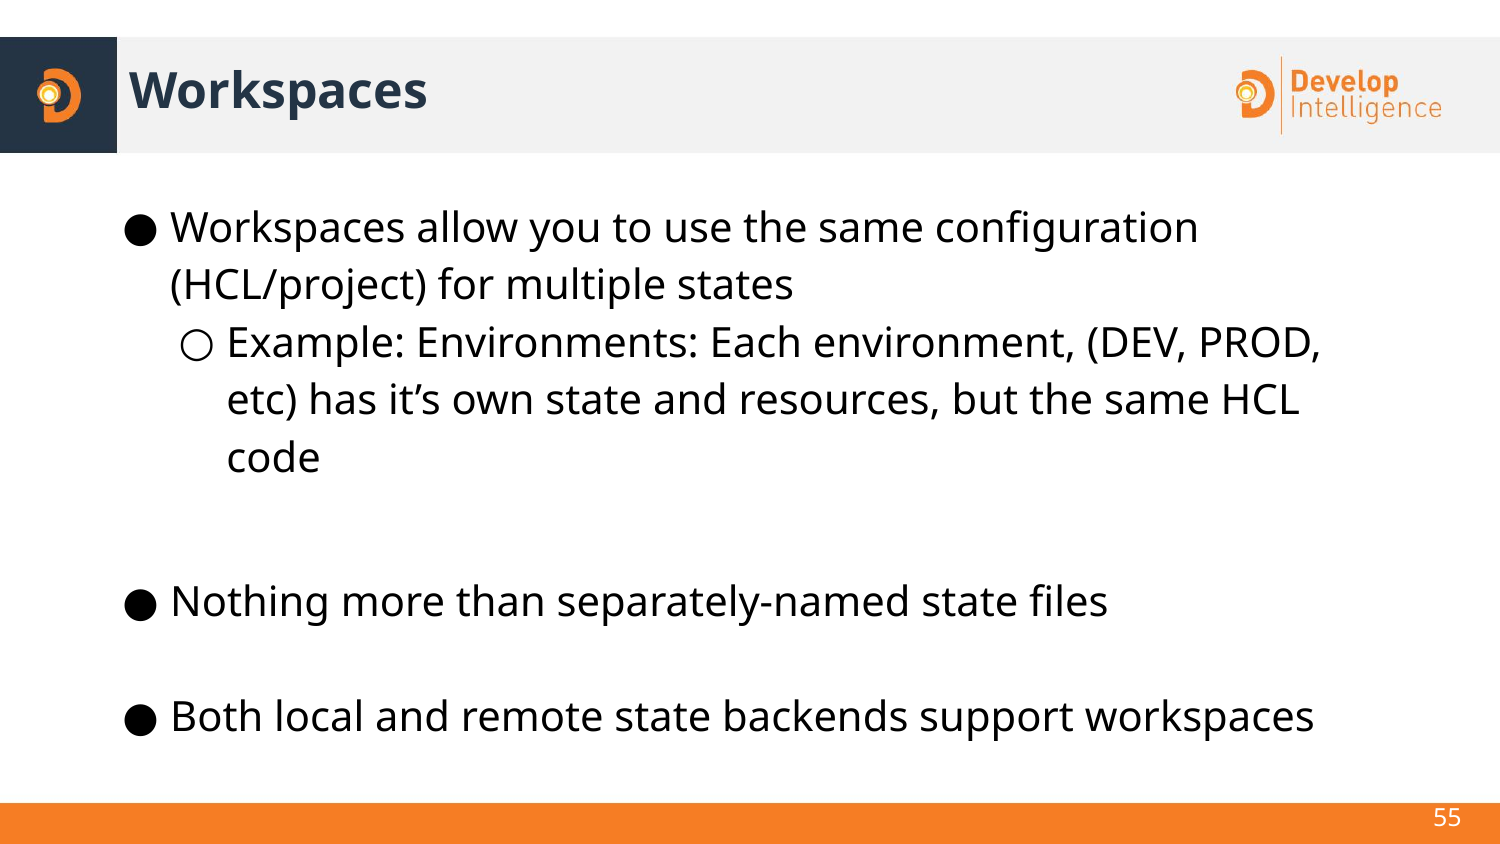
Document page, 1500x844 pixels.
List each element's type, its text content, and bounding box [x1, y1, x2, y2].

list Workspaces allow you to use the same configuration (HCL/project) for multiple states Example: Environments: Each environment, (DEV, PROD, etc) has it’s own state and resources, but the same HCL code Nothing more than separately-named state files Both local and remote state backends support workspaces [102, 187, 1396, 758]
slide_number <number> [1396, 800, 1499, 838]
title Workspaces [118, 36, 1500, 148]
picture [0, 0, 1500, 844]
